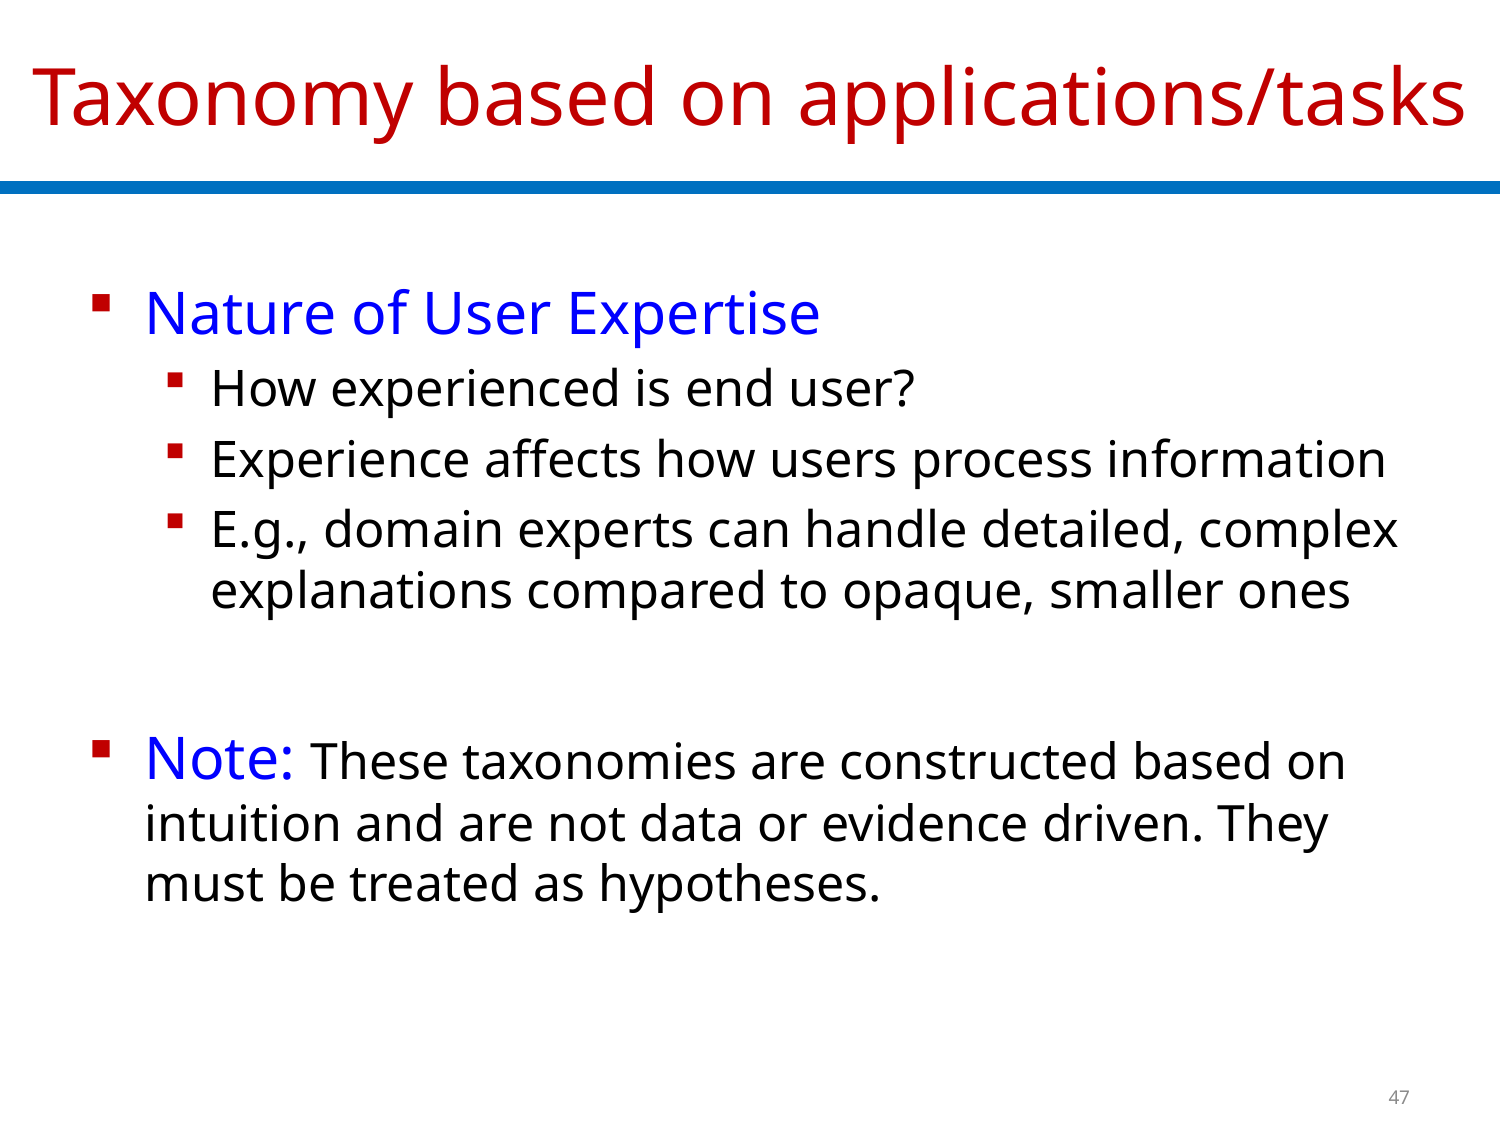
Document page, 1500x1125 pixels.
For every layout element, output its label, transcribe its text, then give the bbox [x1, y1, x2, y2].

list Nature of User Expertise How experienced is end user? Experience affects how users process information E.g., domain experts can handle detailed, complex explanations compared to opaque, smaller ones Note: These taxonomies are constructed based on intuition and are not data or evidence driven. They must be treated as hypotheses. [72, 267, 1423, 1118]
slide_number 47 [1074, 1085, 1425, 1112]
title Taxonomy based on applications/tasks [0, 0, 1500, 188]
